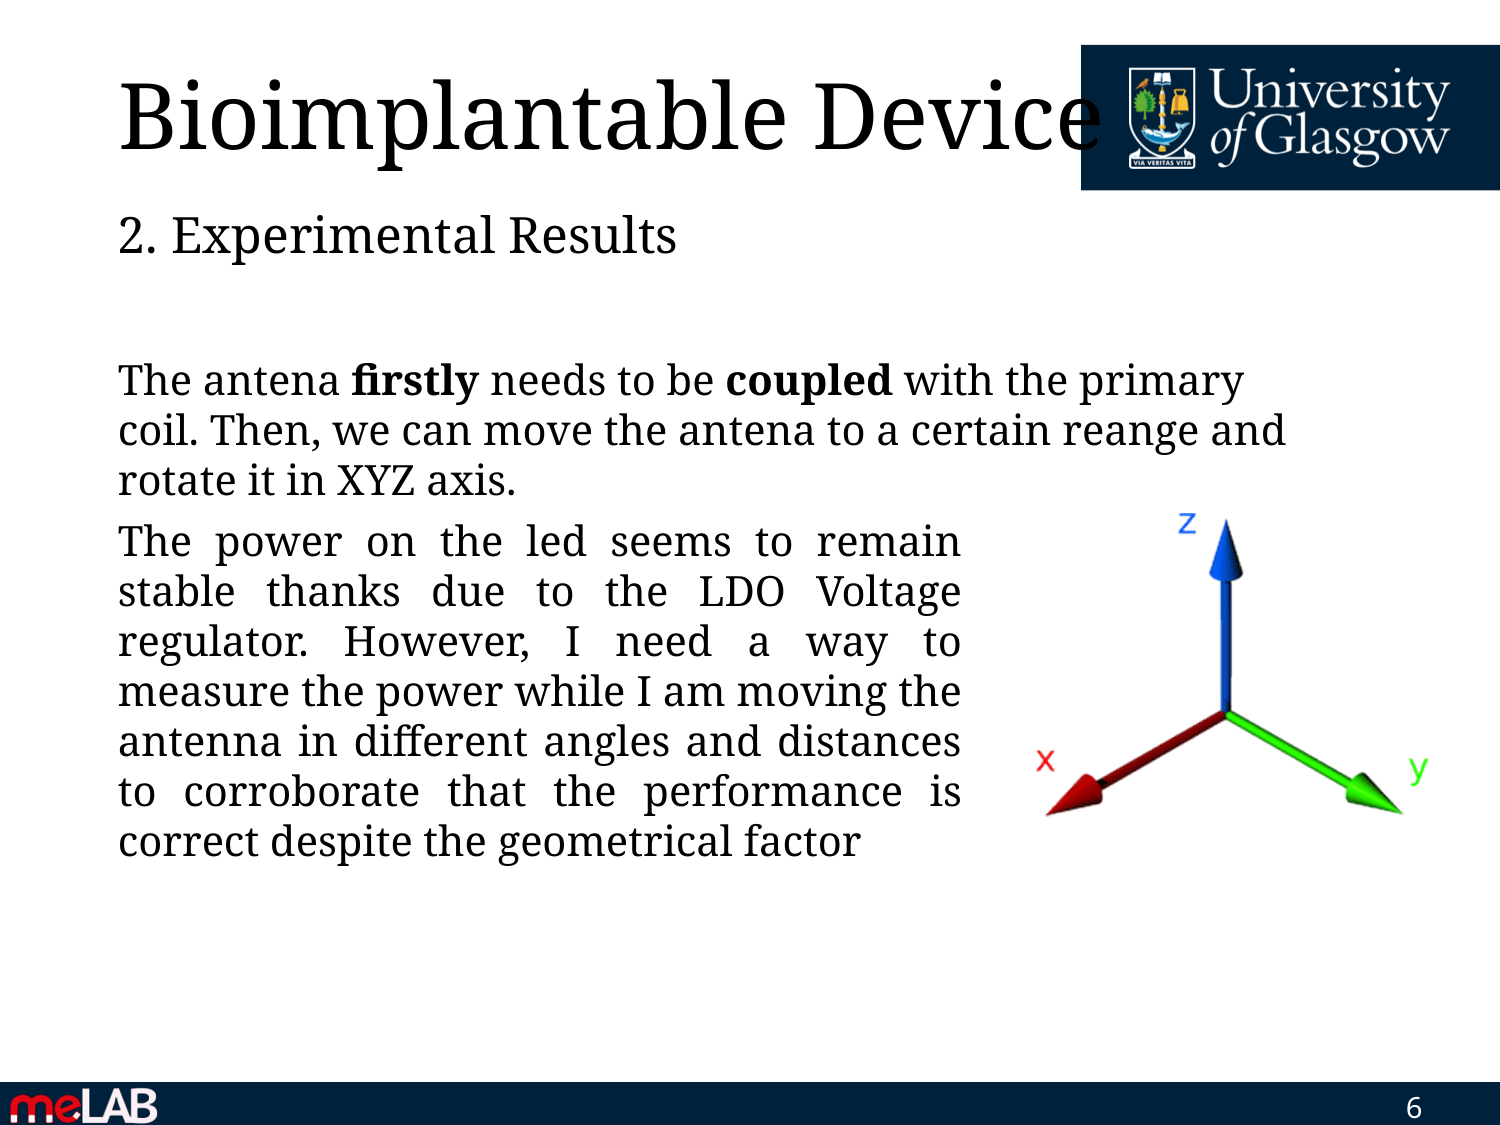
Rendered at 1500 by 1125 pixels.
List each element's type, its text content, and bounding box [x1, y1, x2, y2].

text_box The power on the led seems to remain stable thanks due to the LDO Voltage regulator. However, I need a way to measure the power while I am moving the antenna in different angles and distances to corroborate that the performance is correct despite the geometrical factor [103, 507, 977, 907]
title Bioimplantable Device [103, 11, 1397, 229]
text_box The antena firstly needs to be coupled with the primary coil. Then, we can move the antena to a certain reange and rotate it in XYZ axis. [103, 346, 1323, 562]
picture [1036, 513, 1428, 817]
picture [8, 1079, 162, 1125]
picture [1397, 66, 1452, 169]
text_box 2. Experimental Results [103, 196, 977, 272]
